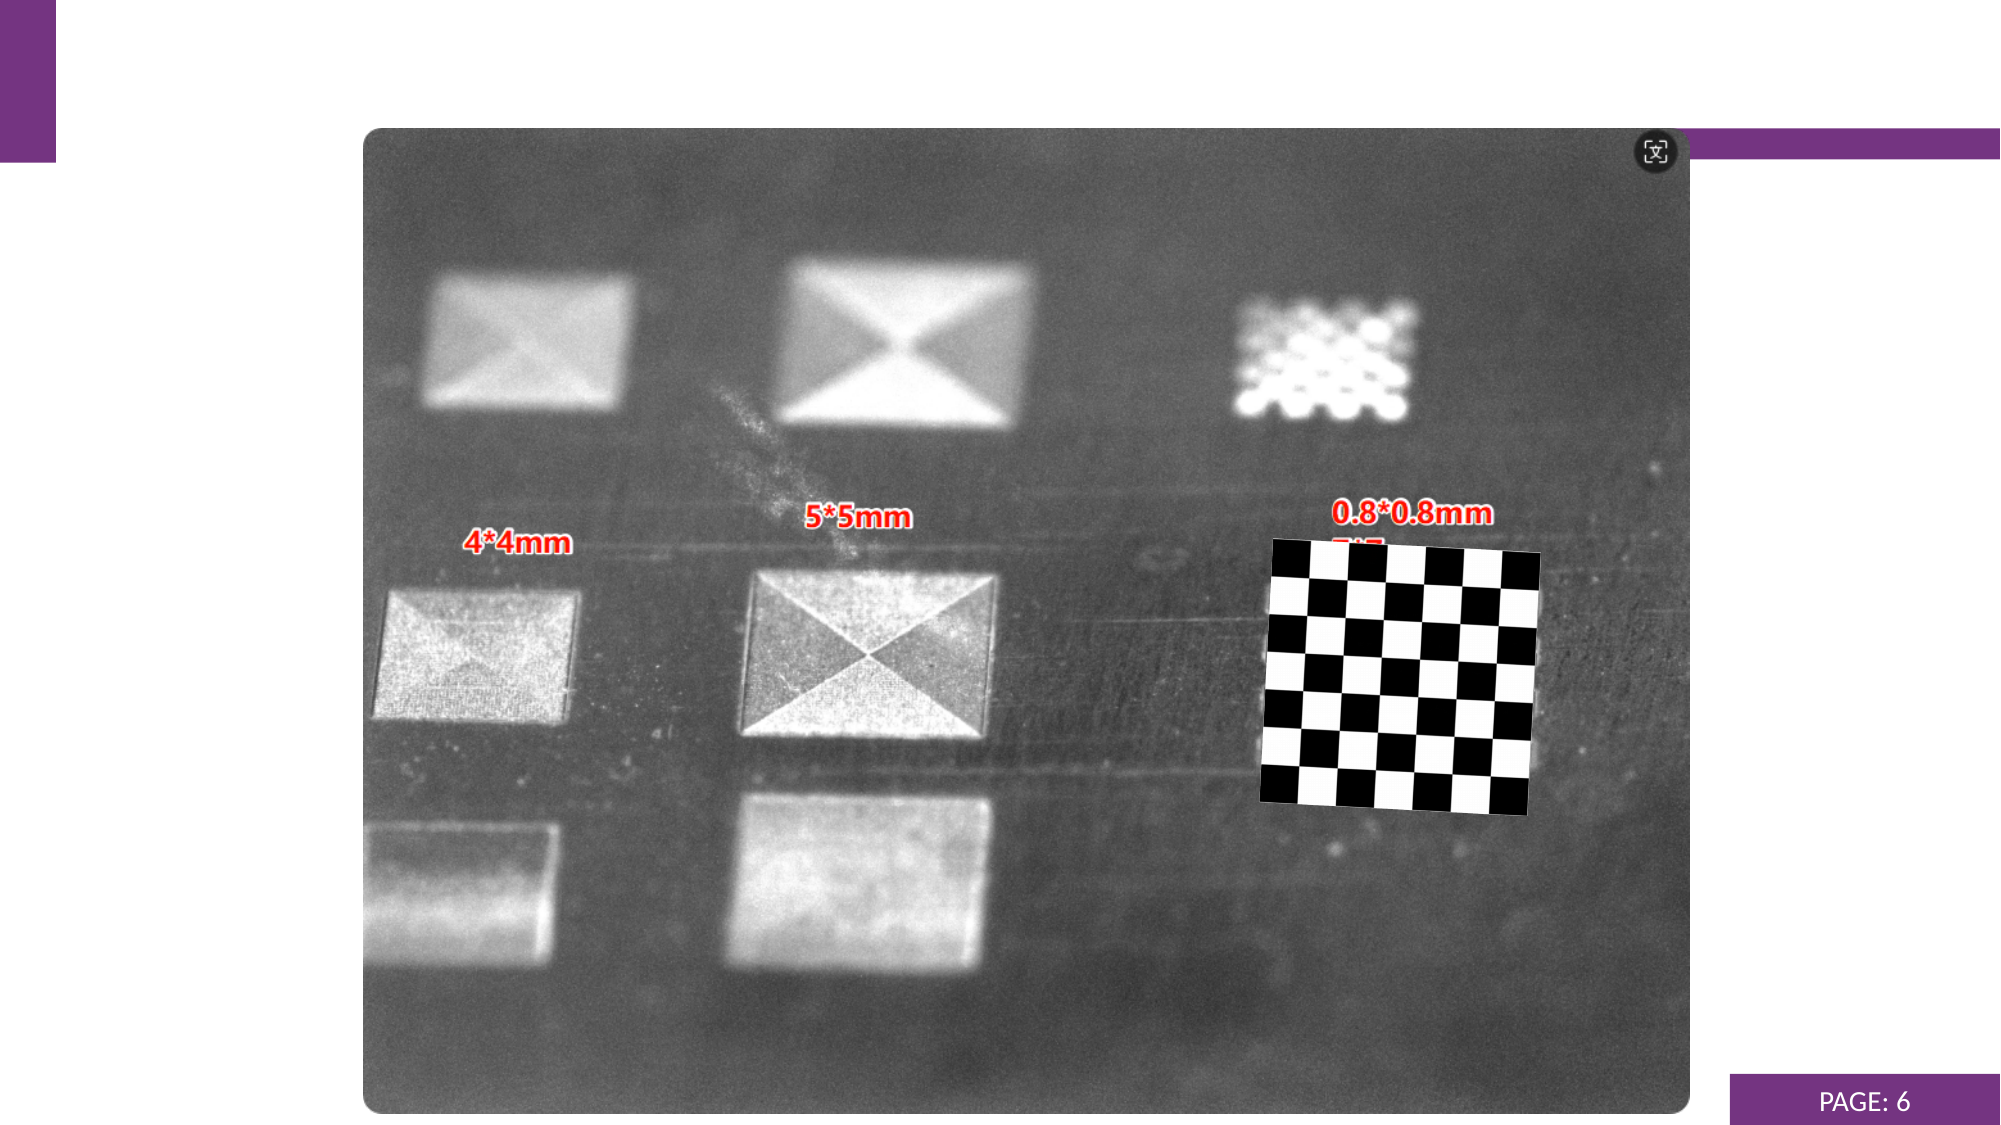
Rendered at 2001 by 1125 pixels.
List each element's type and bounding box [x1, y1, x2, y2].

picture [363, 128, 1690, 1114]
